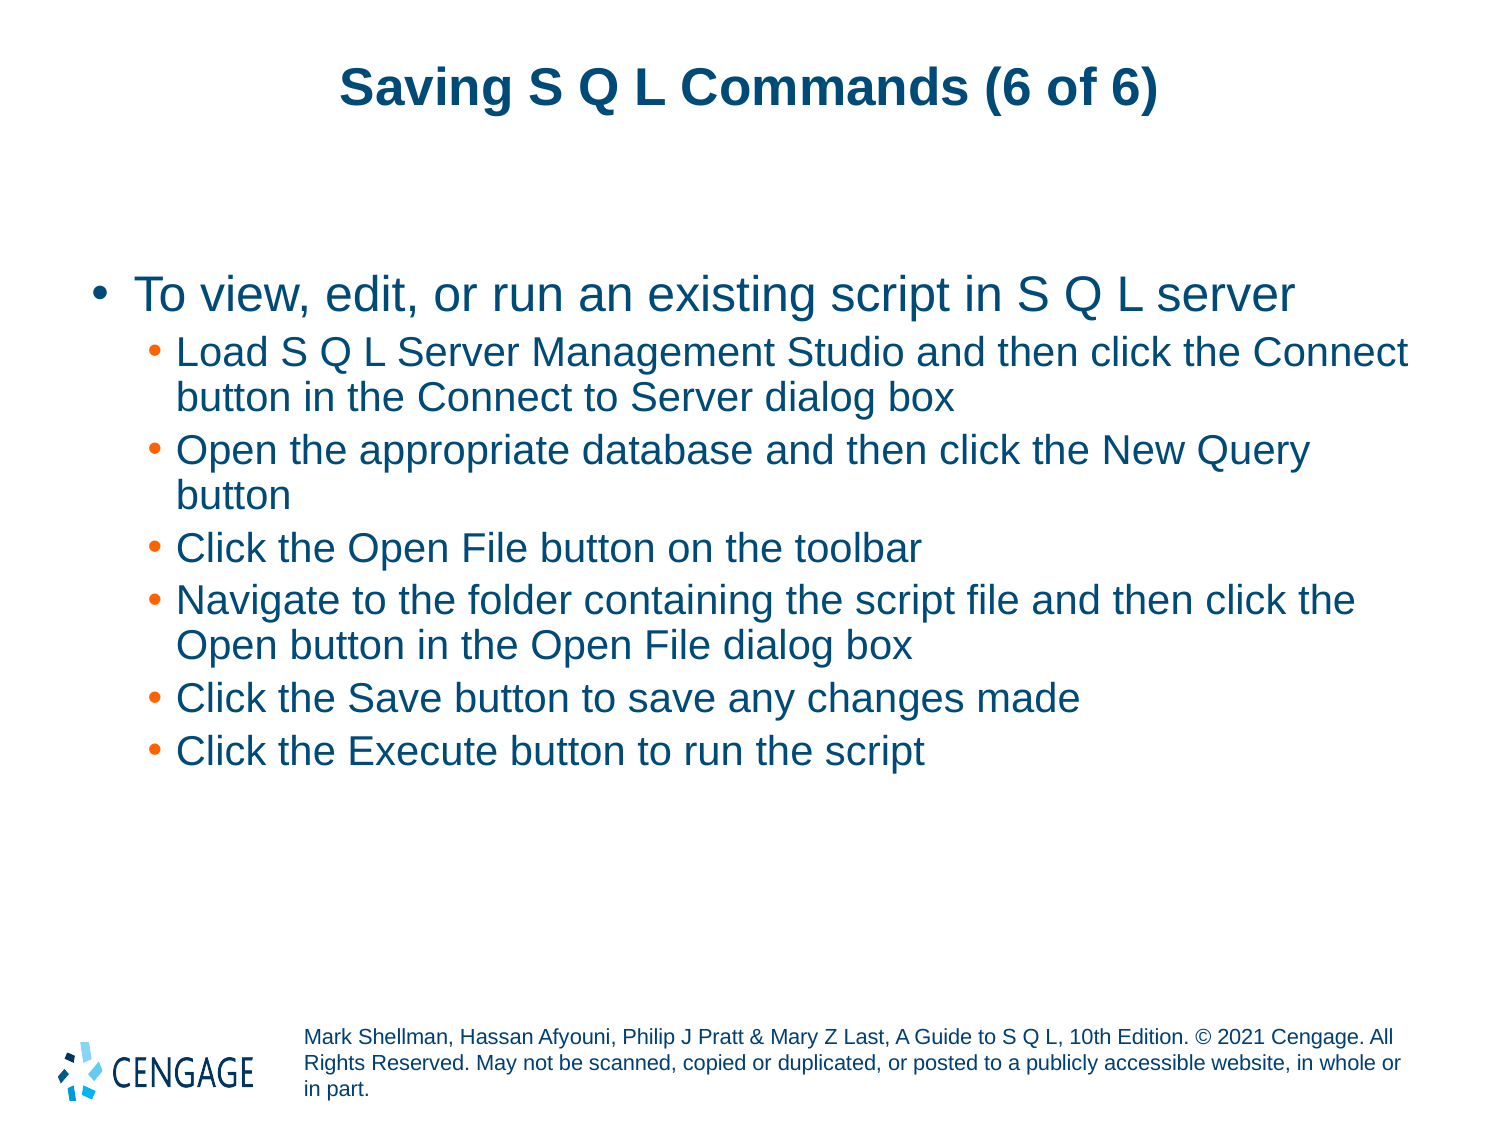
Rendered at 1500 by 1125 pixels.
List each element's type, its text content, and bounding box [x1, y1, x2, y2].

title Saving S Q L Commands (6 of 6) [103, 59, 1397, 171]
list To view, edit, or run an existing script in S Q L server Load S Q L Server Management Studio and then click the Connect button in the Connect to Server dialog box Open the appropriate database and then click the New Query button Click the Open File button on the toolbar Navigate to the folder containing the script file and then click the Open button in the Open File dialog box Click the Save button to save any changes made Click the Execute button to run the script [91, 268, 1410, 990]
picture [58, 1042, 253, 1101]
